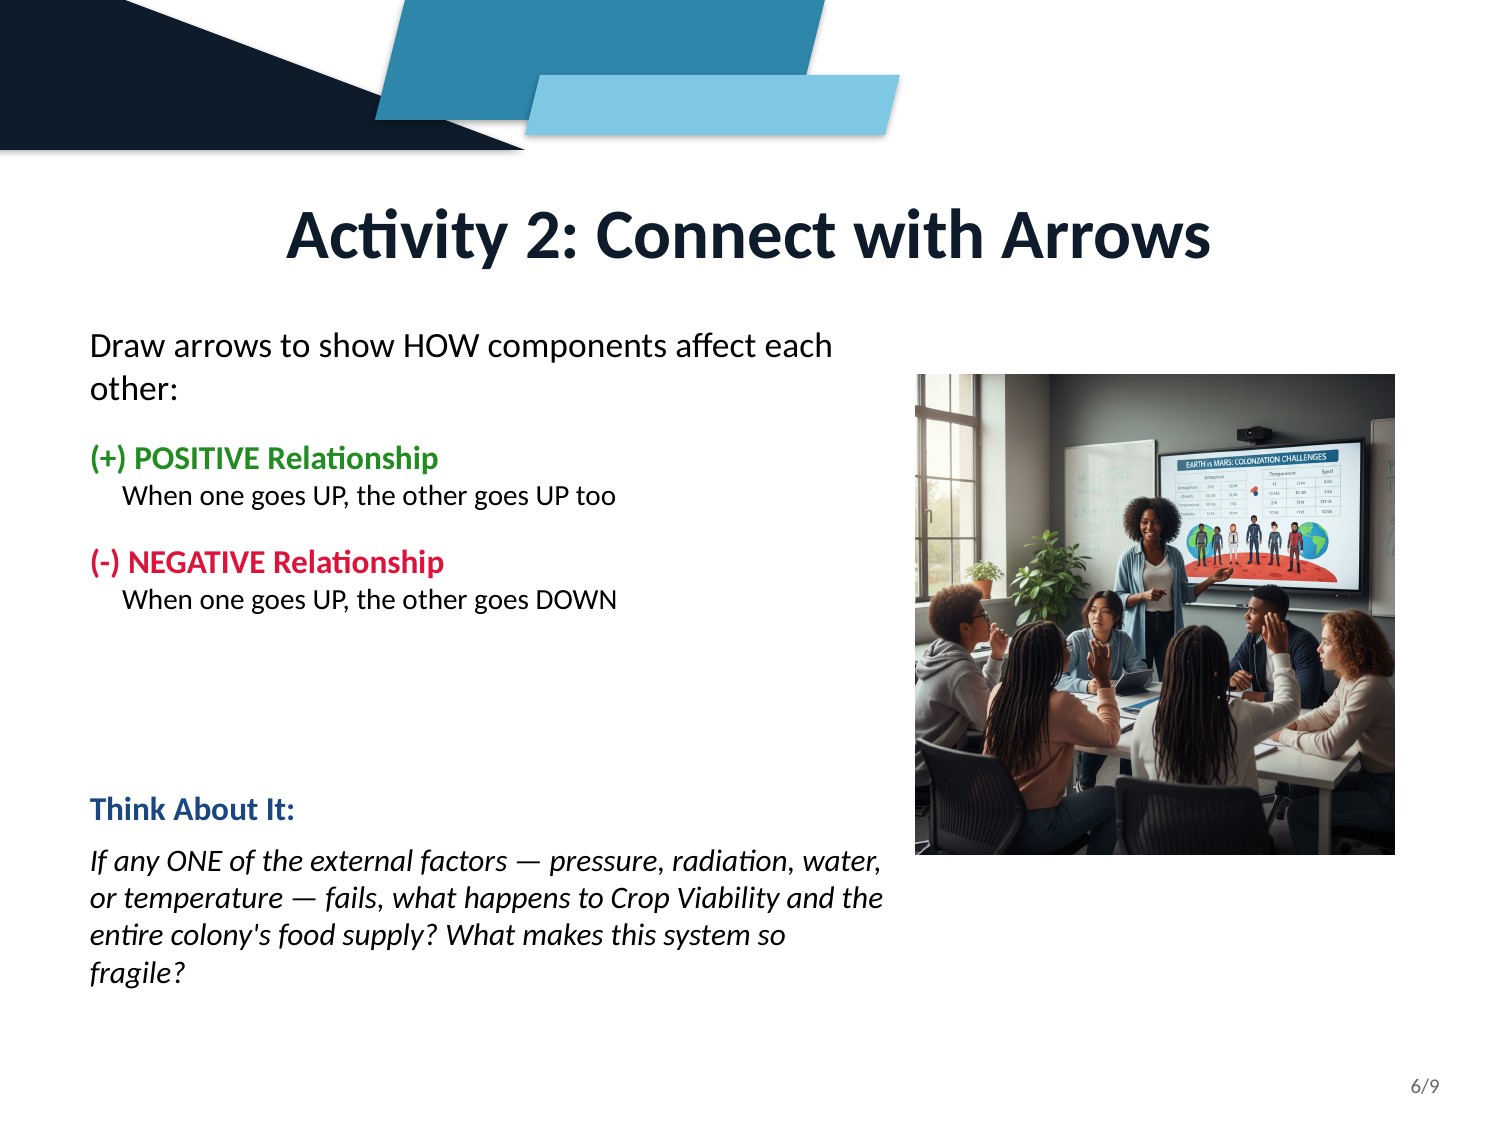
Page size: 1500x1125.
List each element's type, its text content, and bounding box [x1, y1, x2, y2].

picture [914, 374, 1396, 856]
text_box 6/9 [1395, 1065, 1455, 1105]
text_box Think About It: If any ONE of the external factors — pressure, radiation, water, or temperature — fails, what happens to Crop Viability and the entire colony's food supply? What makes this system so fragile? [74, 779, 900, 997]
text_box [524, 74, 901, 136]
text_box Activity 2: Connect with Arrows [271, 179, 1229, 280]
text_box [374, 0, 826, 121]
text_box [0, 0, 526, 151]
text_box Draw arrows to show HOW components affect each other: (+) POSITIVE Relationship When one goes UP, the other goes UP too (-) NEGATIVE Relationship When one goes UP, the other goes DOWN [74, 314, 900, 623]
